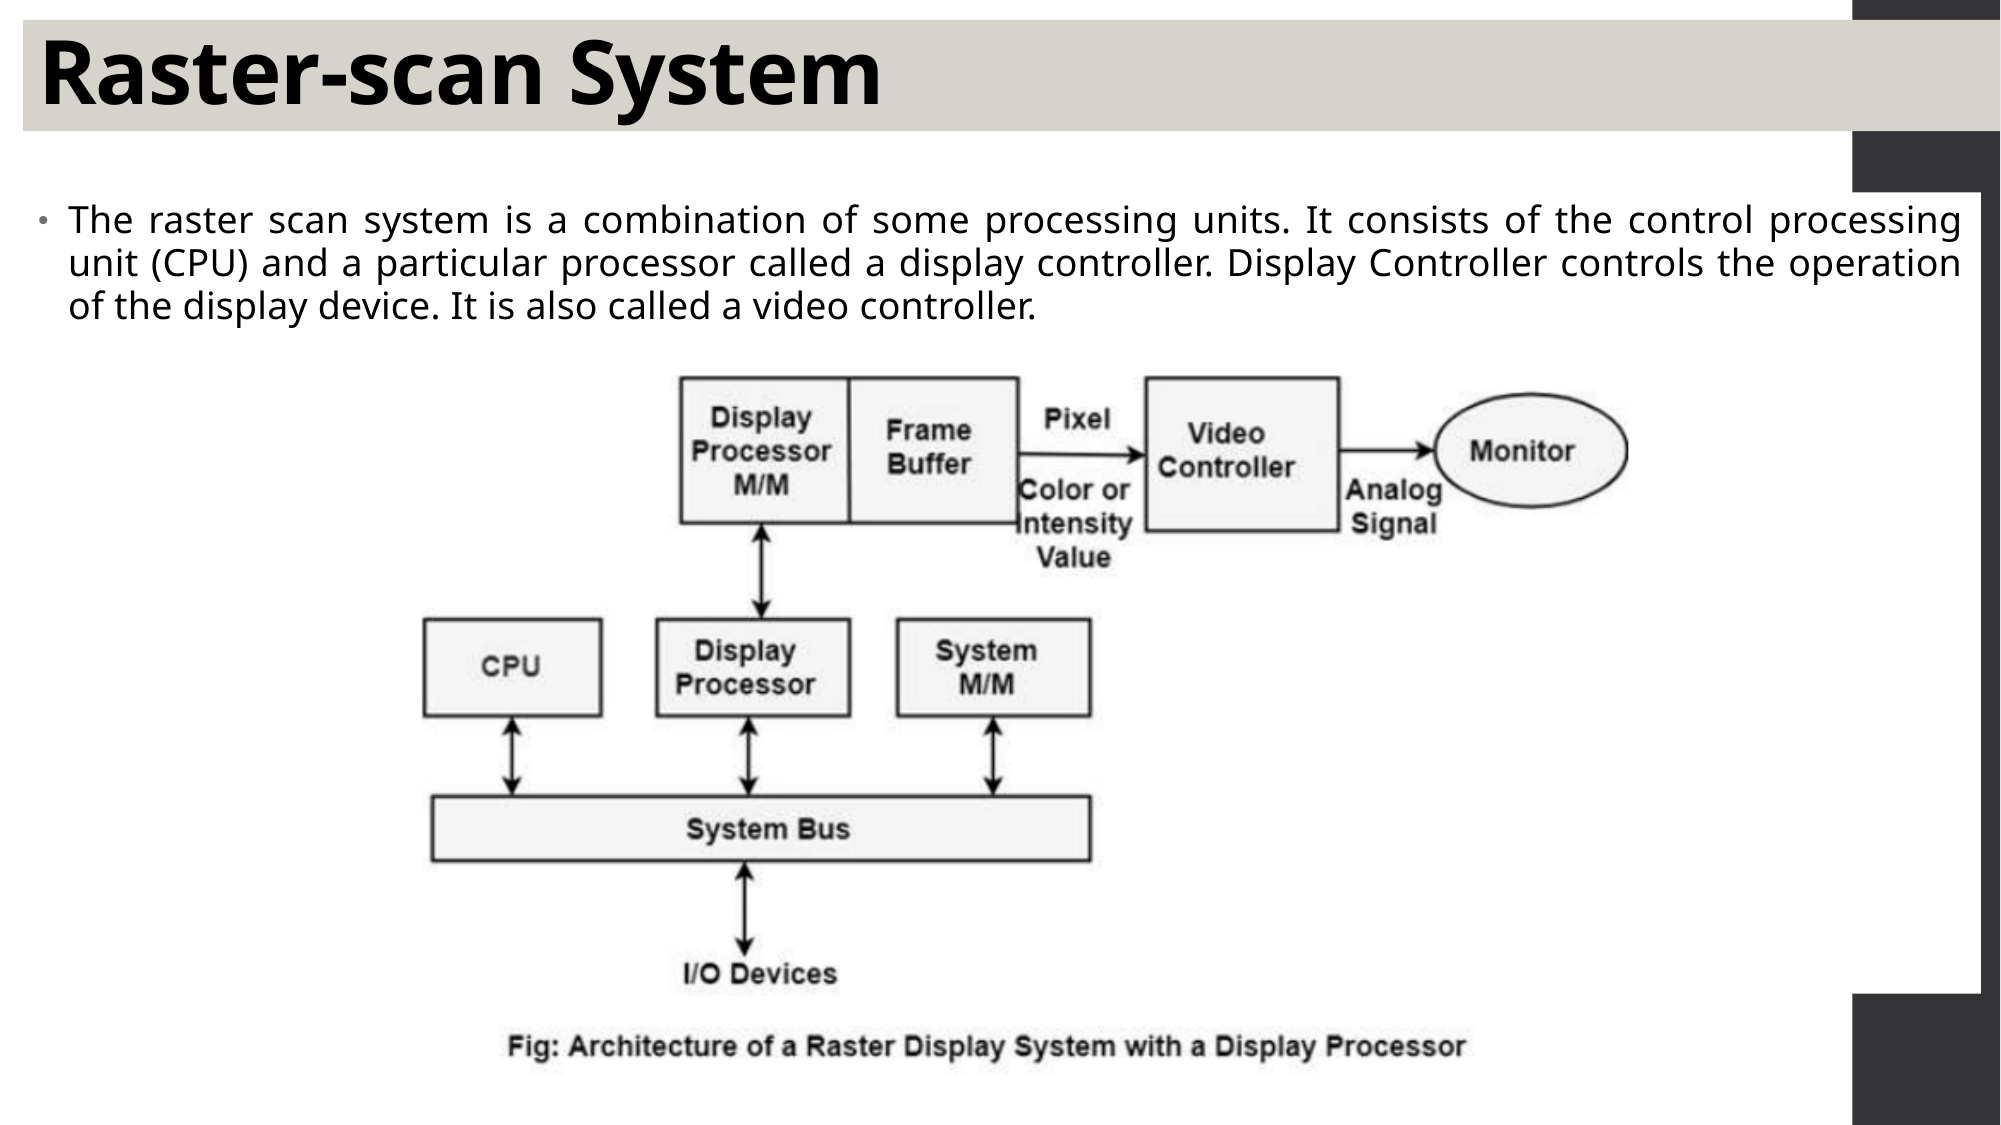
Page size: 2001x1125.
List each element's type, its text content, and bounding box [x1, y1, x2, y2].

title Raster-scan System [23, 19, 2000, 132]
picture [394, 327, 1644, 1095]
list The raster scan system is a combination of some processing units. It consists of the control processing unit (CPU) and a particular processor called a display controller. Display Controller controls the operation of the display device. It is also called a video controller. [23, 192, 1981, 994]
